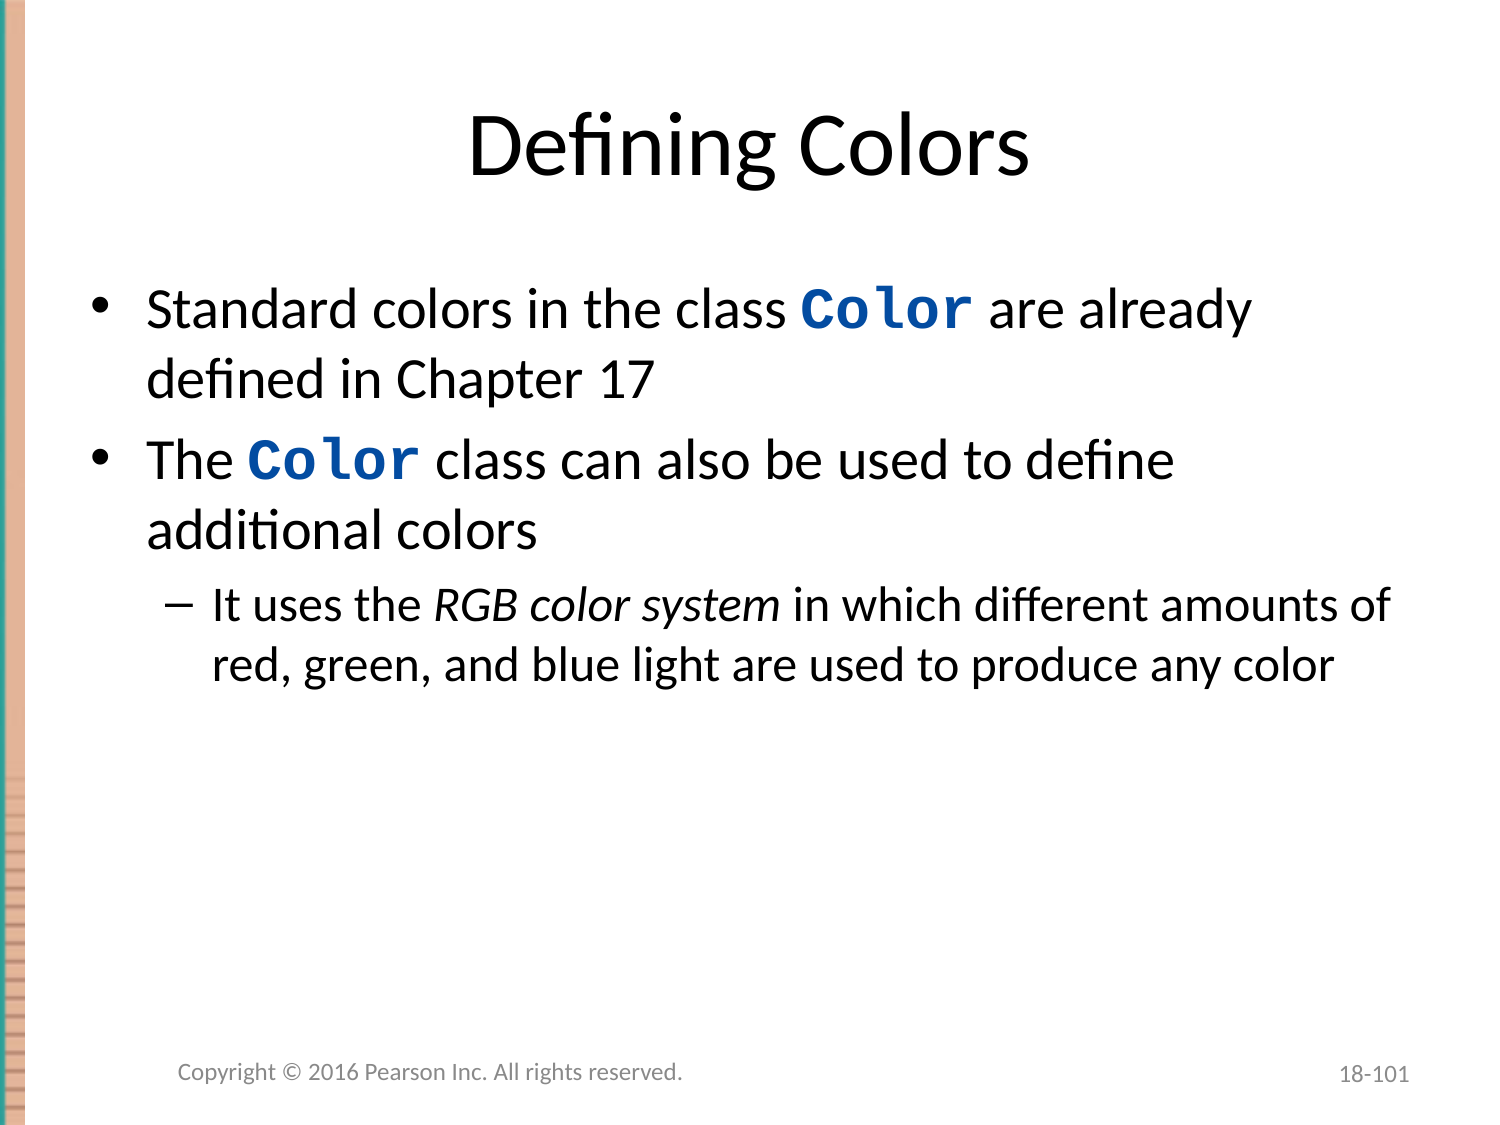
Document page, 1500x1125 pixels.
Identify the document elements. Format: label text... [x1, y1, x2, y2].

list Standard colors in the class Color are already defined in Chapter 17 The Color class can also be used to define additional colors It uses the RGB color system in which different amounts of red, green, and blue light are used to produce any color [75, 262, 1425, 1005]
title Defining Colors [75, 45, 1425, 233]
footer Copyright © 2016 Pearson Inc. All rights reserved. [75, 1040, 788, 1100]
slide_number 18-101 [1074, 1042, 1425, 1103]
picture [0, 0, 25, 1125]
